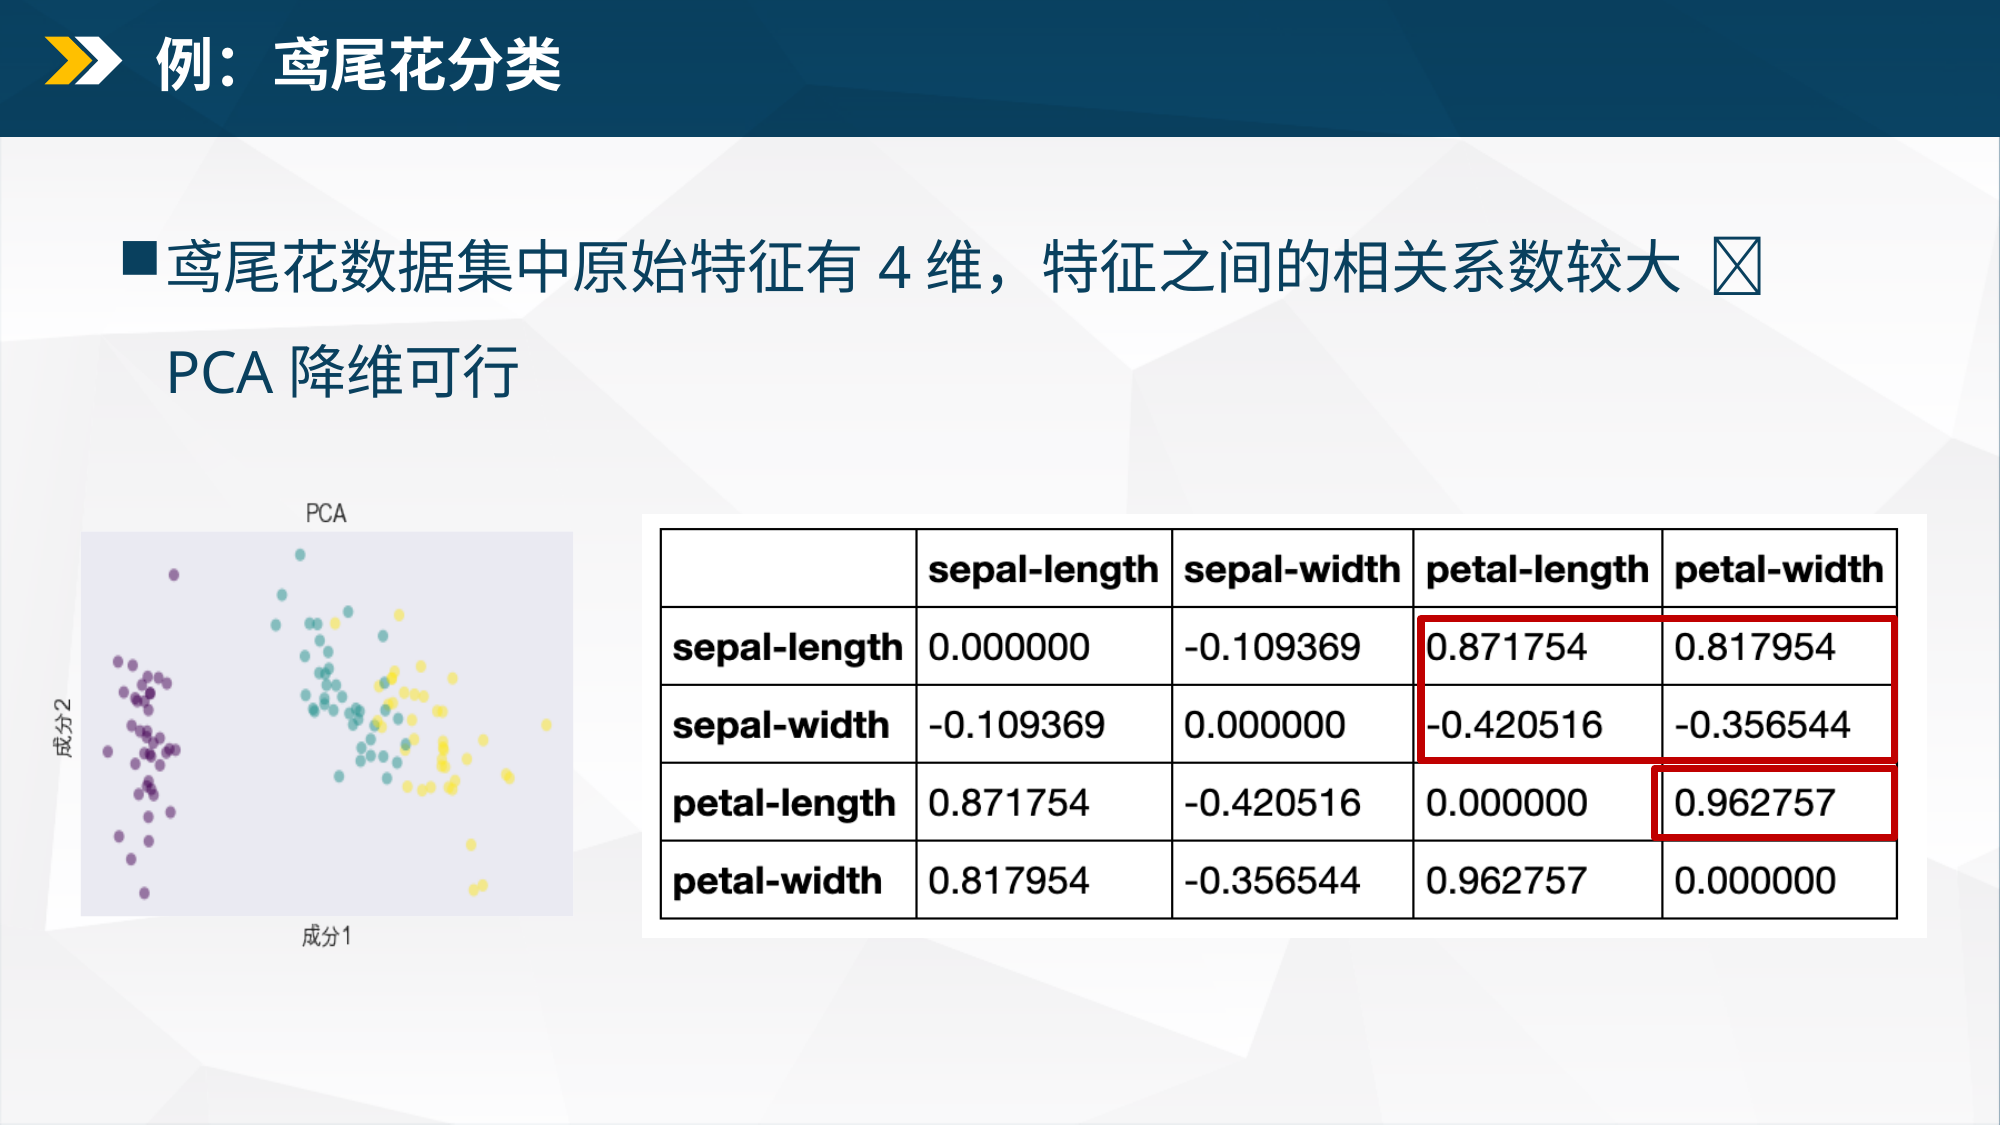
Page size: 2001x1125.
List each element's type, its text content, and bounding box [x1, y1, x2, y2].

list 例：鸢尾花分类 [140, 28, 1027, 93]
list 鸢尾花数据集中原始特征有4维，特征之间的相关系数较大  PCA降维可行 [103, 188, 1868, 1048]
picture [0, 0, 2000, 1125]
